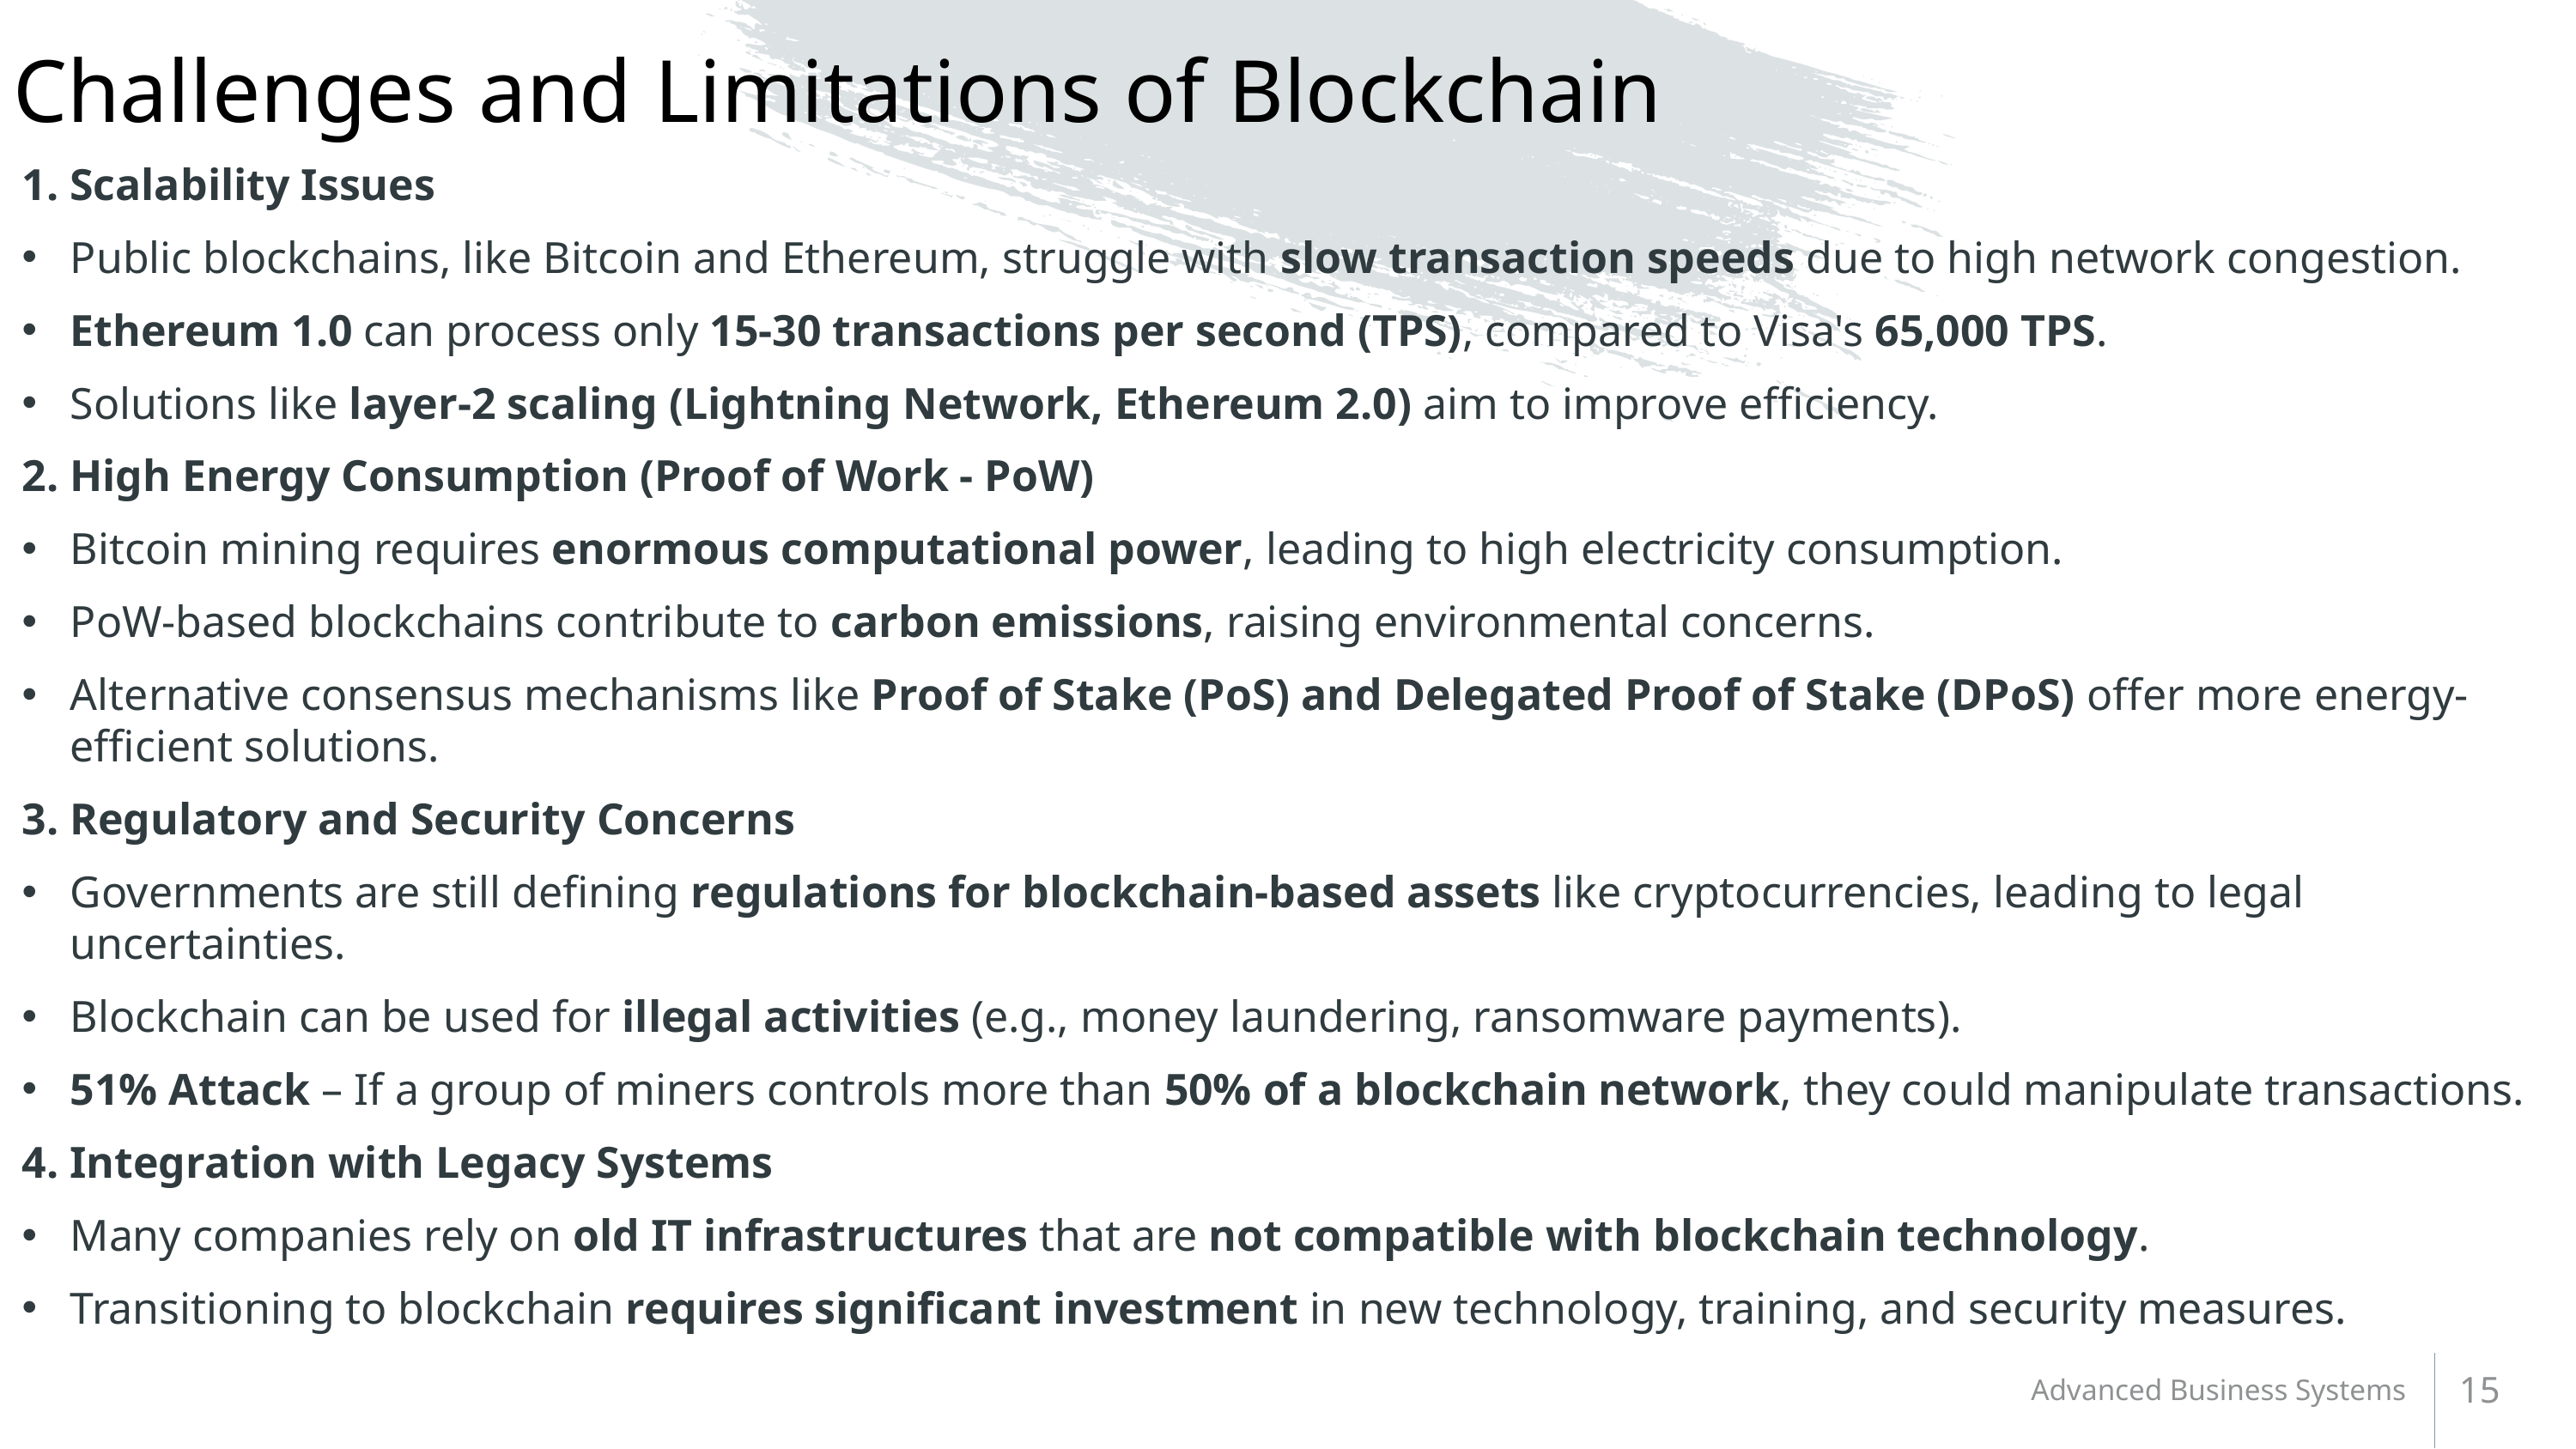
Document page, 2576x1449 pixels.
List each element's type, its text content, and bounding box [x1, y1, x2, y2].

footer Advanced Business Systems [1550, 1353, 2420, 1430]
list 1. Scalability Issues Public blockchains, like Bitcoin and Ethereum, struggle with slow transaction speeds due to high network congestion. Ethereum 1.0 can process only 15-30 transactions per second (TPS), compared to Visa's 65,000 TPS. Solutions like layer-2 scaling (Lightning Network, Ethereum 2.0) aim to improve efficiency. 2. High Energy Consumption (Proof of Work - PoW) Bitcoin mining requires enormous computational power, leading to high electricity consumption. PoW-based blockchains contribute to carbon emissions, raising environmental concerns. Alternative consensus mechanisms like Proof of Stake (PoS) and Delegated Proof of Stake (DPoS) offer more energy-efficient solutions. 3. Regulatory and Security Concerns Governments are still defining regulations for blockchain-based assets like cryptocurrencies, leading to legal uncertainties. Blockchain can be used for illegal activities (e.g., money laundering, ransomware payments). 51% Attack – If a group of miners controls more than 50% of a blockchain network, they could manipulate transactions. 4. Integration with Legacy Systems Many companies rely on old IT infrastructures that are not compatible with blockchain technology. Transitioning to blockchain requires significant investment in new technology, training, and security measures. [9, 150, 2576, 1340]
title Challenges and Limitations of Blockchain [0, 0, 1875, 147]
slide_number 15 [2434, 1353, 2525, 1430]
